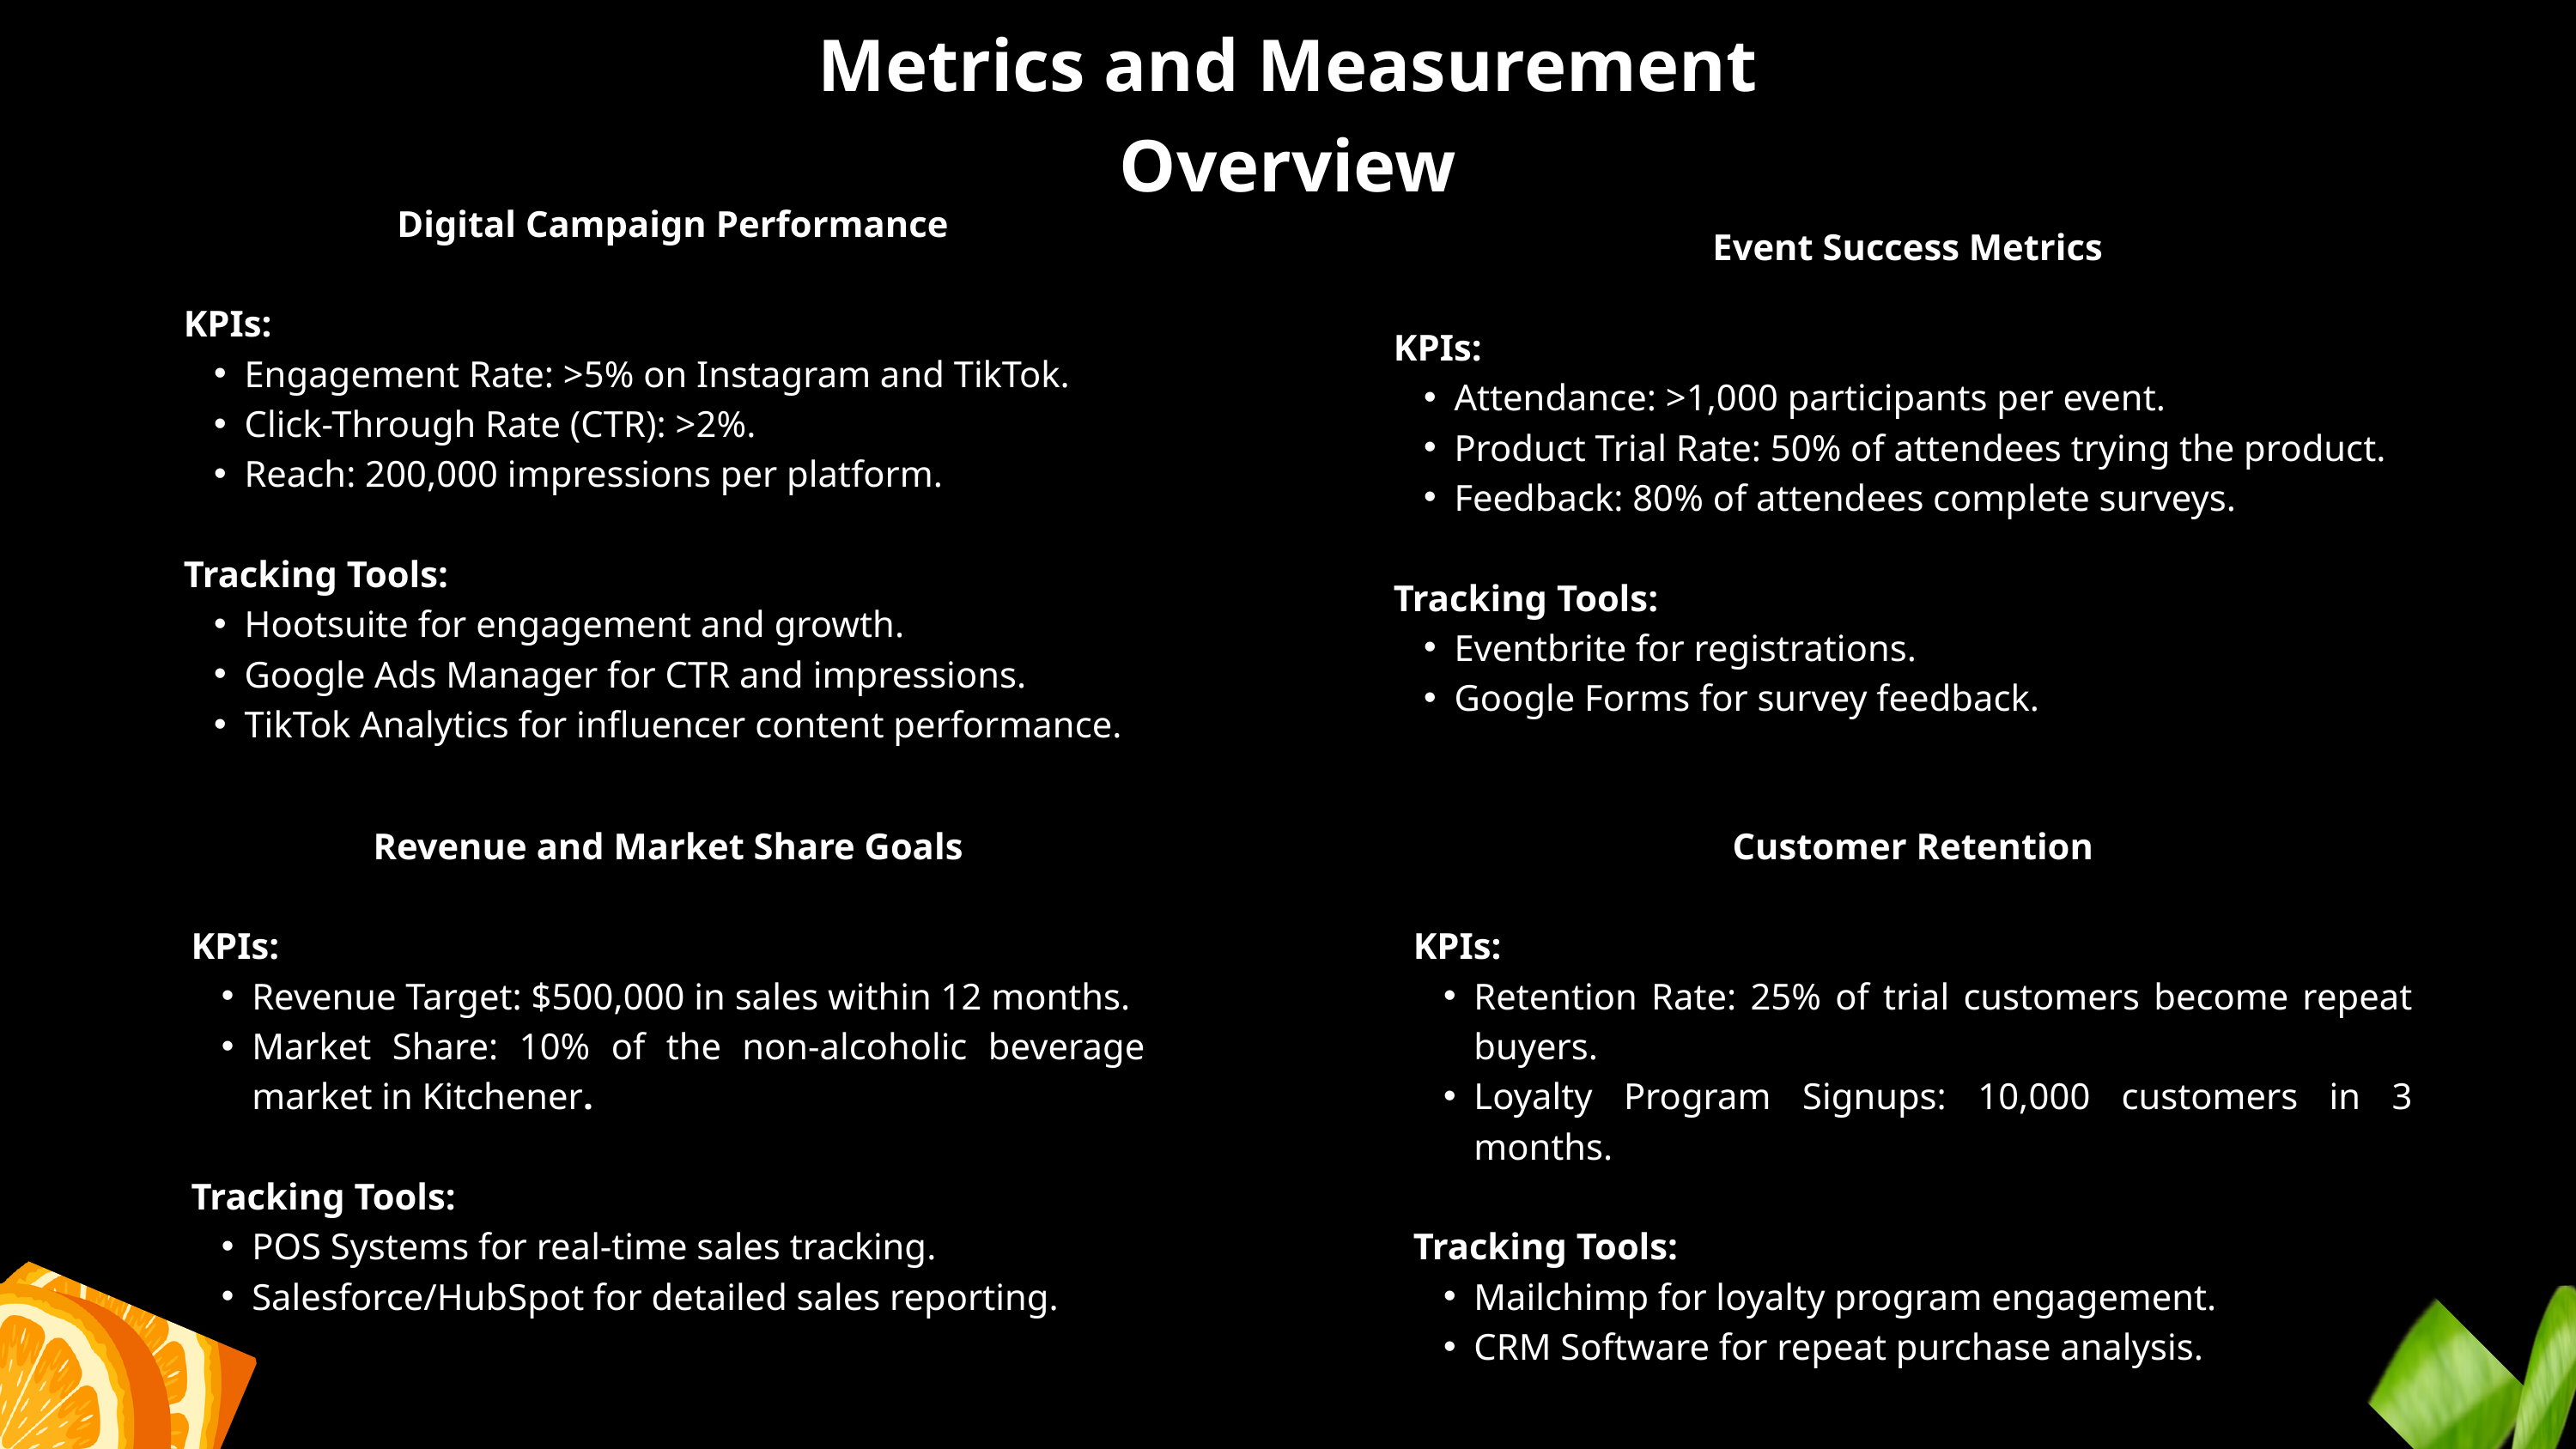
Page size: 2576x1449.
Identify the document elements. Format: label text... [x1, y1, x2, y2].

text_box Customer Retention KPIs: Retention Rate: 25% of trial customers become repeat buyers. Loyalty Program Signups: 10,000 customers in 3 months. Tracking Tools: Mailchimp for loyalty program engagement. CRM Software for repeat purchase analysis. [1413, 816, 2414, 1418]
text_box Event Success Metrics KPIs: Attendance: >1,000 participants per event. Product Trial Rate: 50% of attendees trying the product. Feedback: 80% of attendees complete surveys. Tracking Tools: Eventbrite for registrations. Google Forms for survey feedback. [1393, 217, 2422, 718]
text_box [2313, 1262, 2576, 1449]
text_box Metrics and Measurement Overview [657, 5, 1918, 207]
text_box Digital Campaign Performance KPIs: Engagement Rate: >5% on Instagram and TikTok. Click-Through Rate (CTR): >2%. Reach: 200,000 impressions per platform. Tracking Tools: Hootsuite for engagement and growth. Google Ads Manager for CTR and impressions. TikTok Analytics for influencer content performance. [183, 194, 1153, 796]
text_box [0, 1249, 259, 1449]
text_box Revenue and Market Share Goals KPIs: Revenue Target: $500,000 in sales within 12 months. Market Share: 10% of the non-alcoholic beverage market in Kitchener. Tracking Tools: POS Systems for real-time sales tracking. Salesforce/HubSpot for detailed sales reporting. [191, 816, 1145, 1368]
